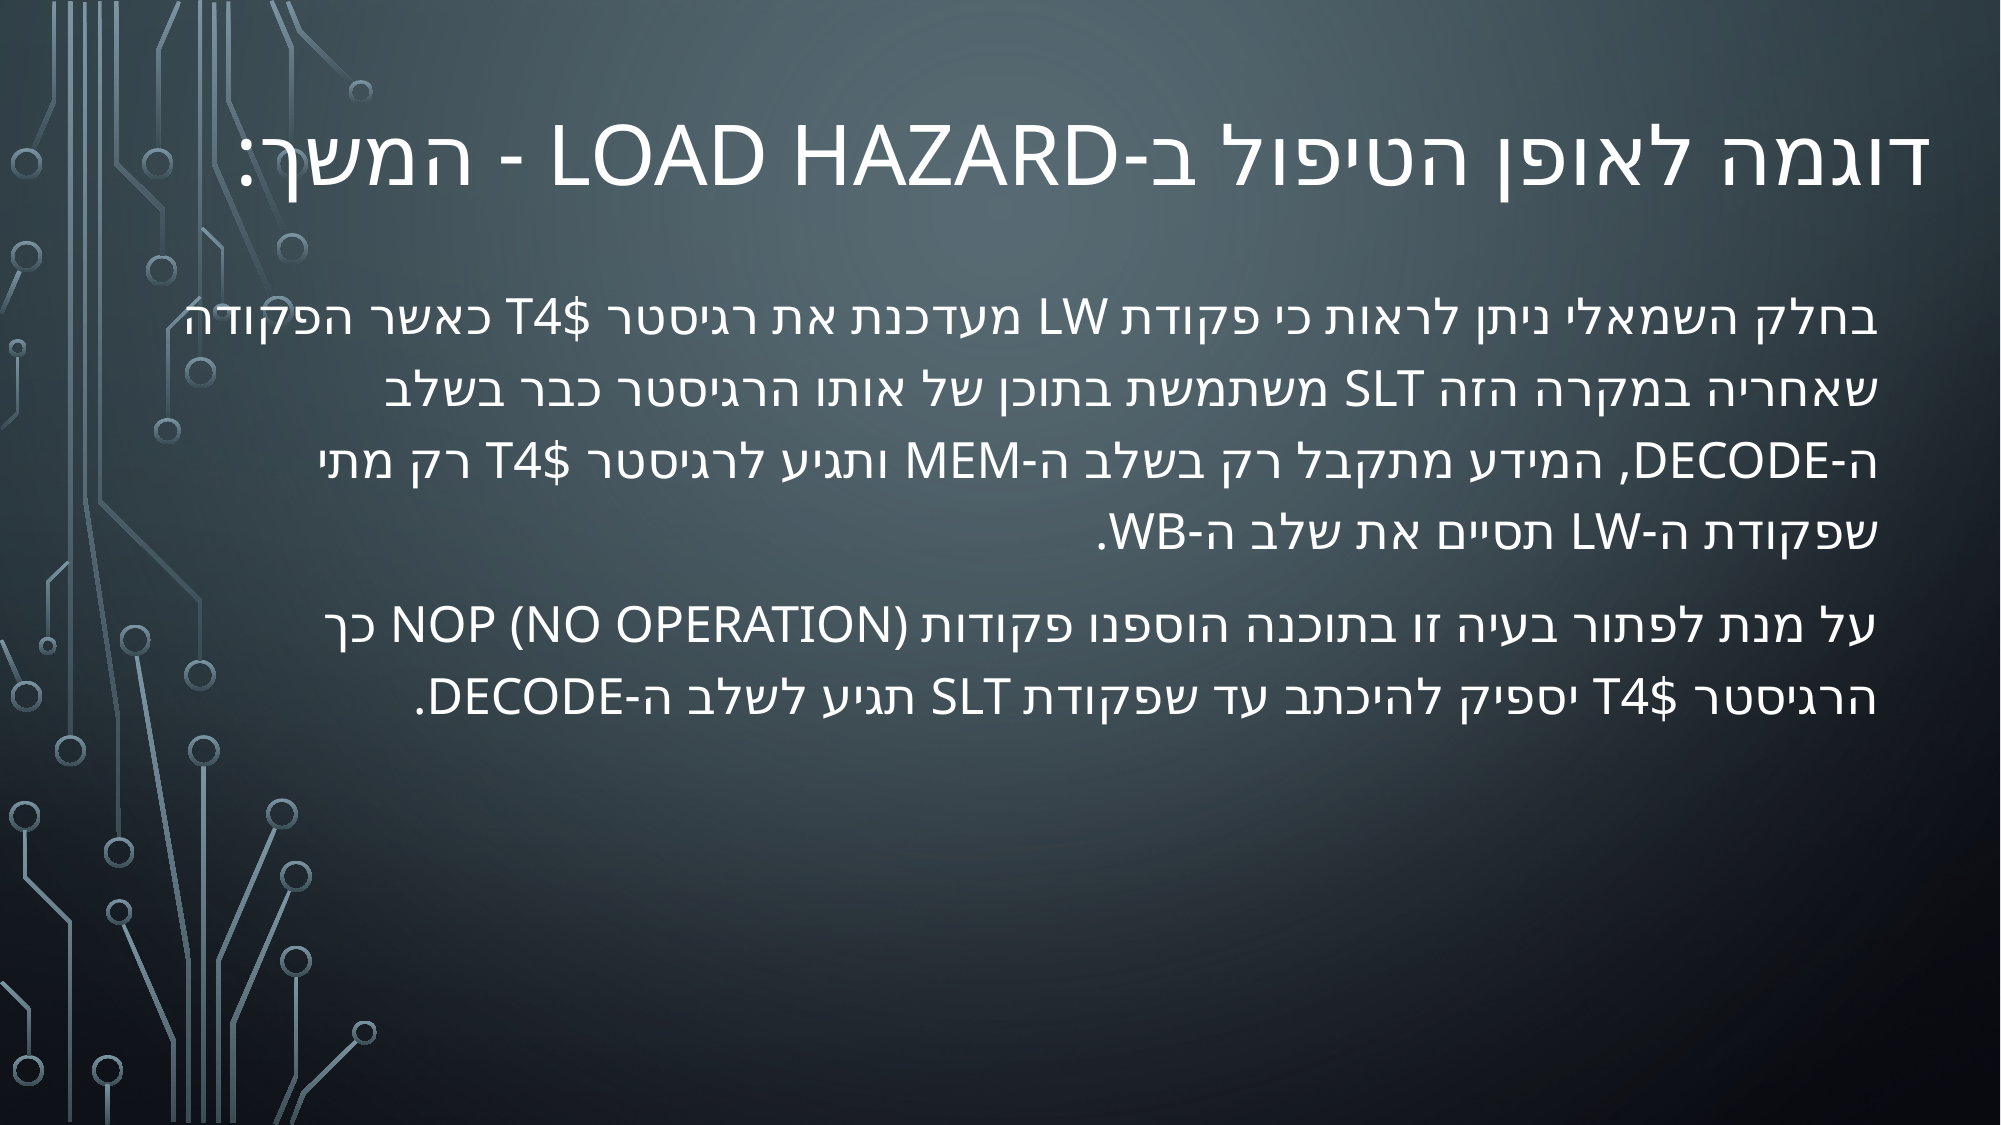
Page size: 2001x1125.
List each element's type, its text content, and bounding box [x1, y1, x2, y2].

subtitle בחלק השמאלי ניתן לראות כי פקודת LW מעדכנת את רגיסטר $t4 כאשר הפקודה שאחריה במקרה הזה SLT משתמשת בתוכן של אותו הרגיסטר כבר בשלב ה-DECODE, המידע מתקבל רק בשלב ה-MEM ותגיע לרגיסטר $t4 רק מתי שפקודת ה-LW תסיים את שלב ה-WB. על מנת לפתור בעיה זו בתוכנה הוספנו פקודות NOP (no operation) כך הרגיסטר $t4 יספיק להיכתב עד שפקודת SLT תגיע לשלב ה-DECODE. [136, 264, 1895, 839]
title דוגמה לאופן הטיפול ב-load hazard - המשך: [29, 43, 1949, 212]
